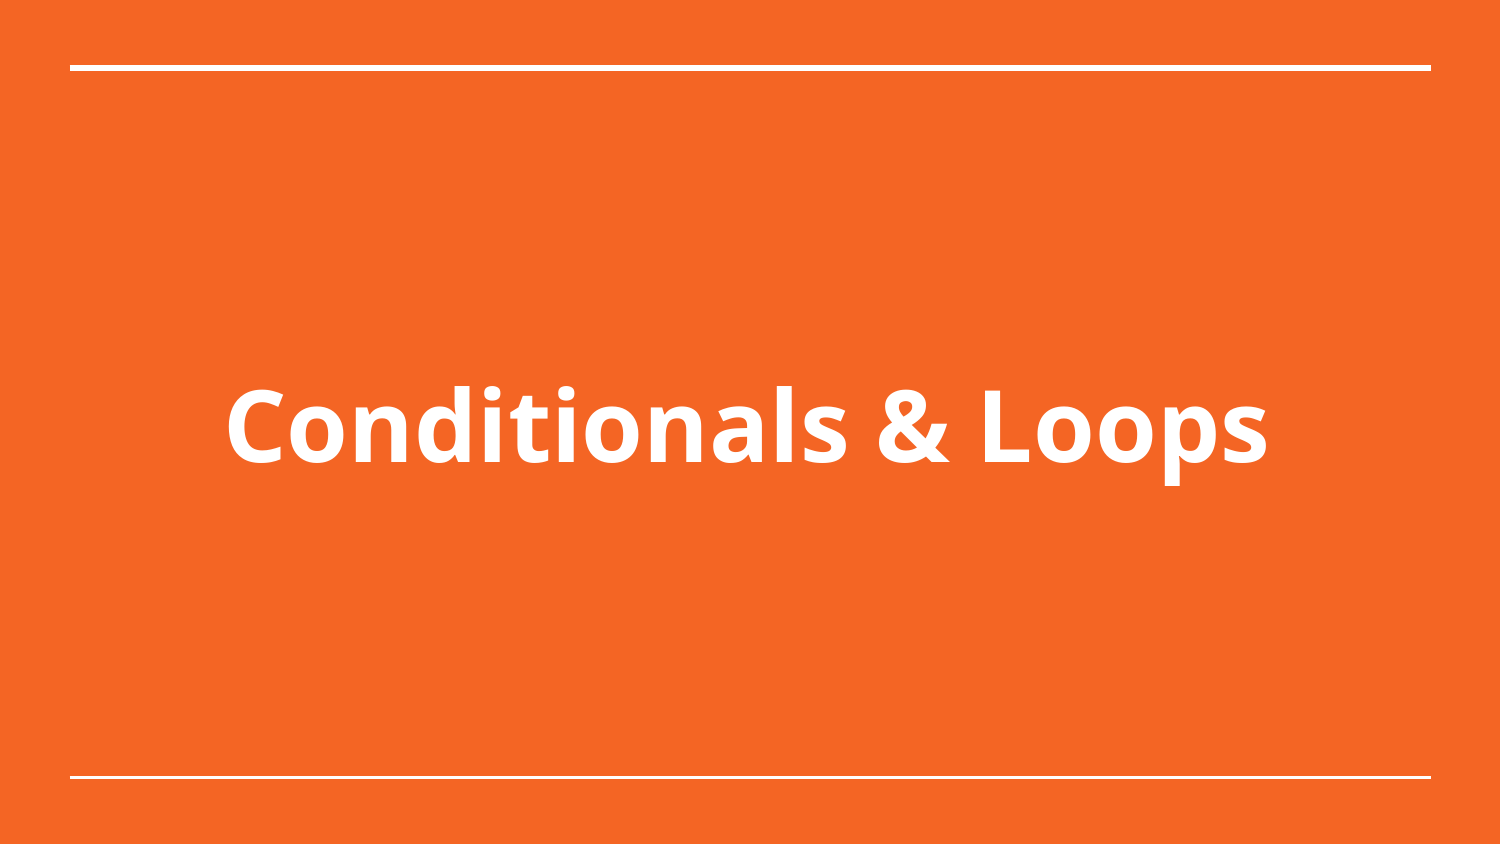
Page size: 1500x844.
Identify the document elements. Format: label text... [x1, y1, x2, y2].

title Conditionals & Loops [66, 296, 1428, 550]
